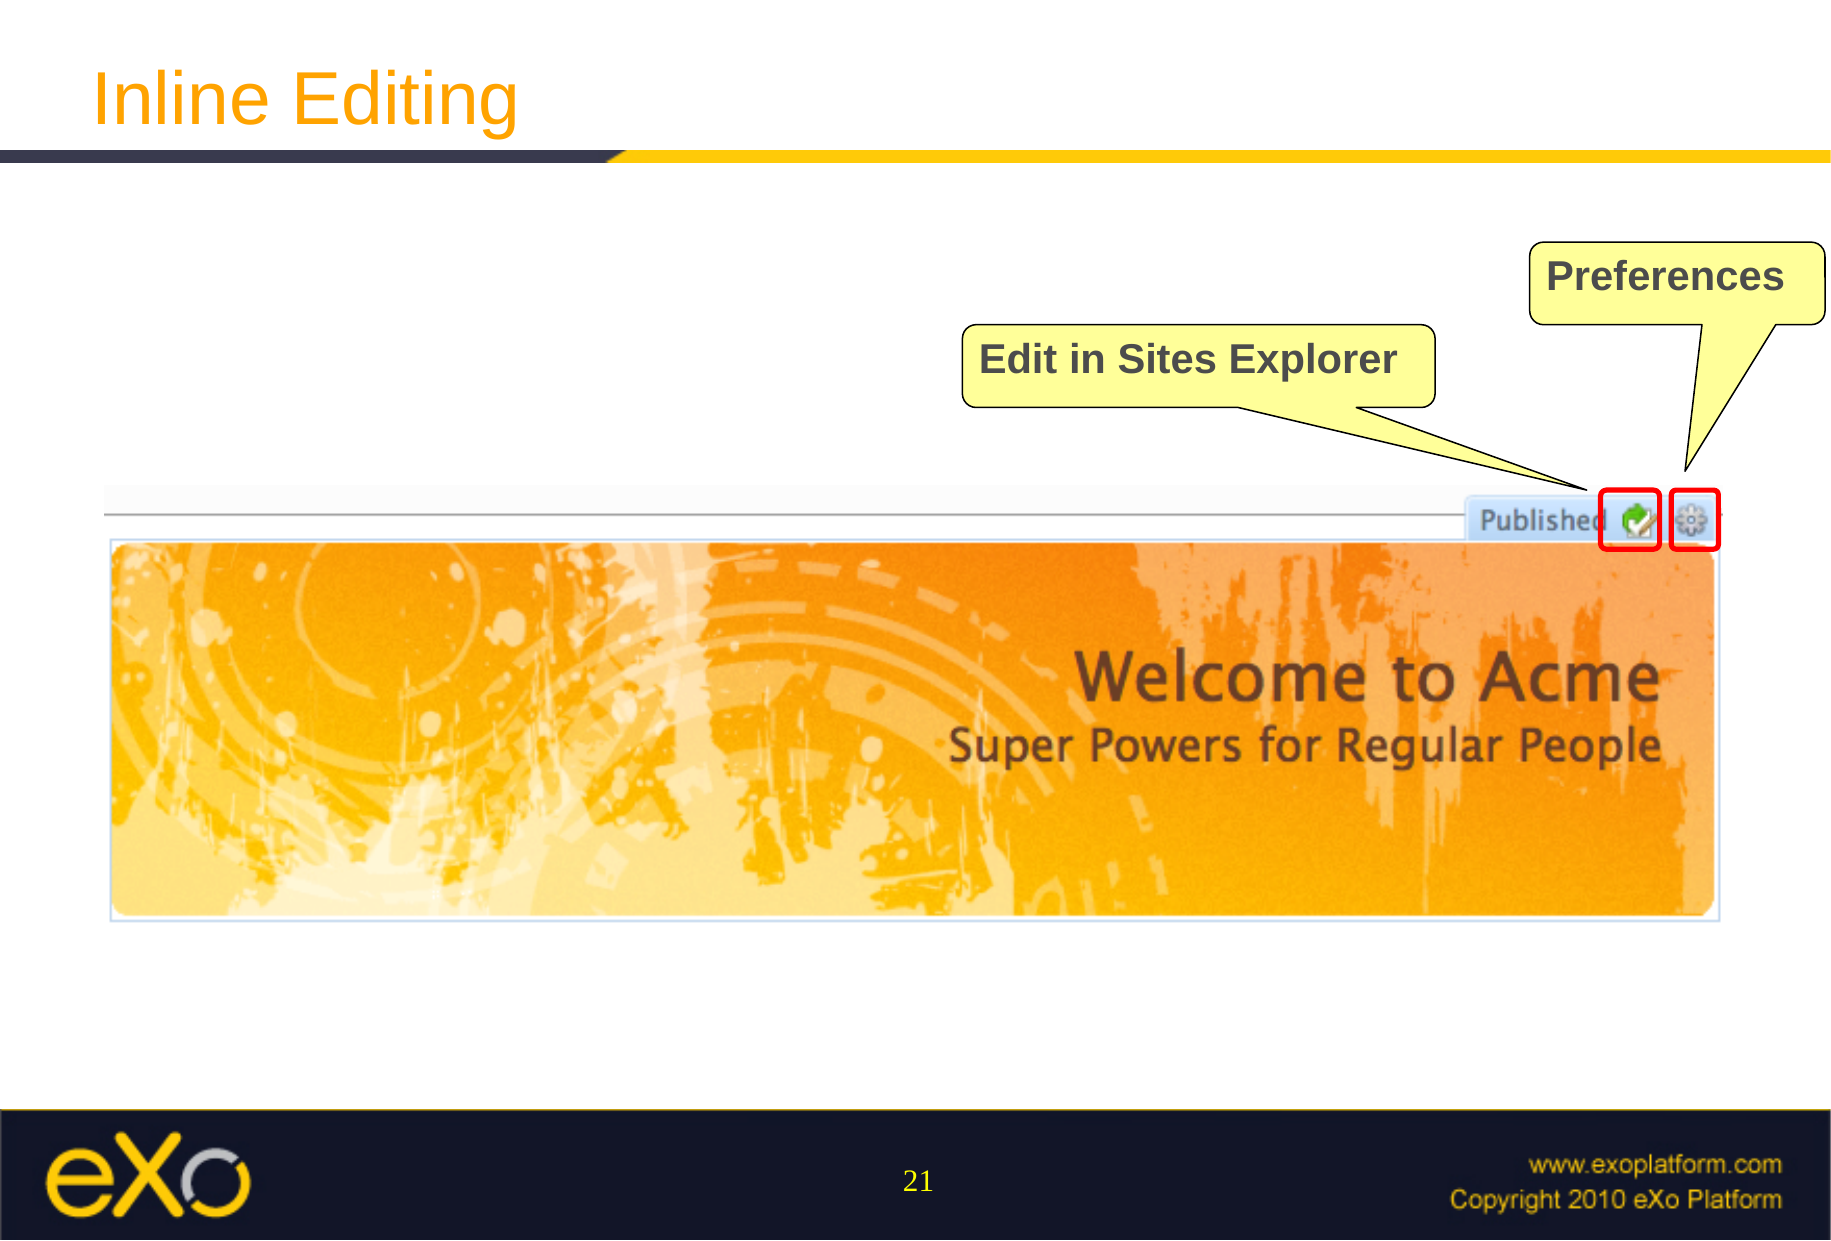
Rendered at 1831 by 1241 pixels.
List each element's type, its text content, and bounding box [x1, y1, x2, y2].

text_box Edit in Sites Explorer [962, 324, 1565, 482]
text_box [71, 186, 1767, 1077]
text_box Inline Editing [91, 49, 1739, 151]
picture [103, 484, 1724, 934]
picture [0, 1109, 1831, 1240]
text_box Preferences [1529, 242, 1826, 472]
picture [0, 150, 1831, 163]
